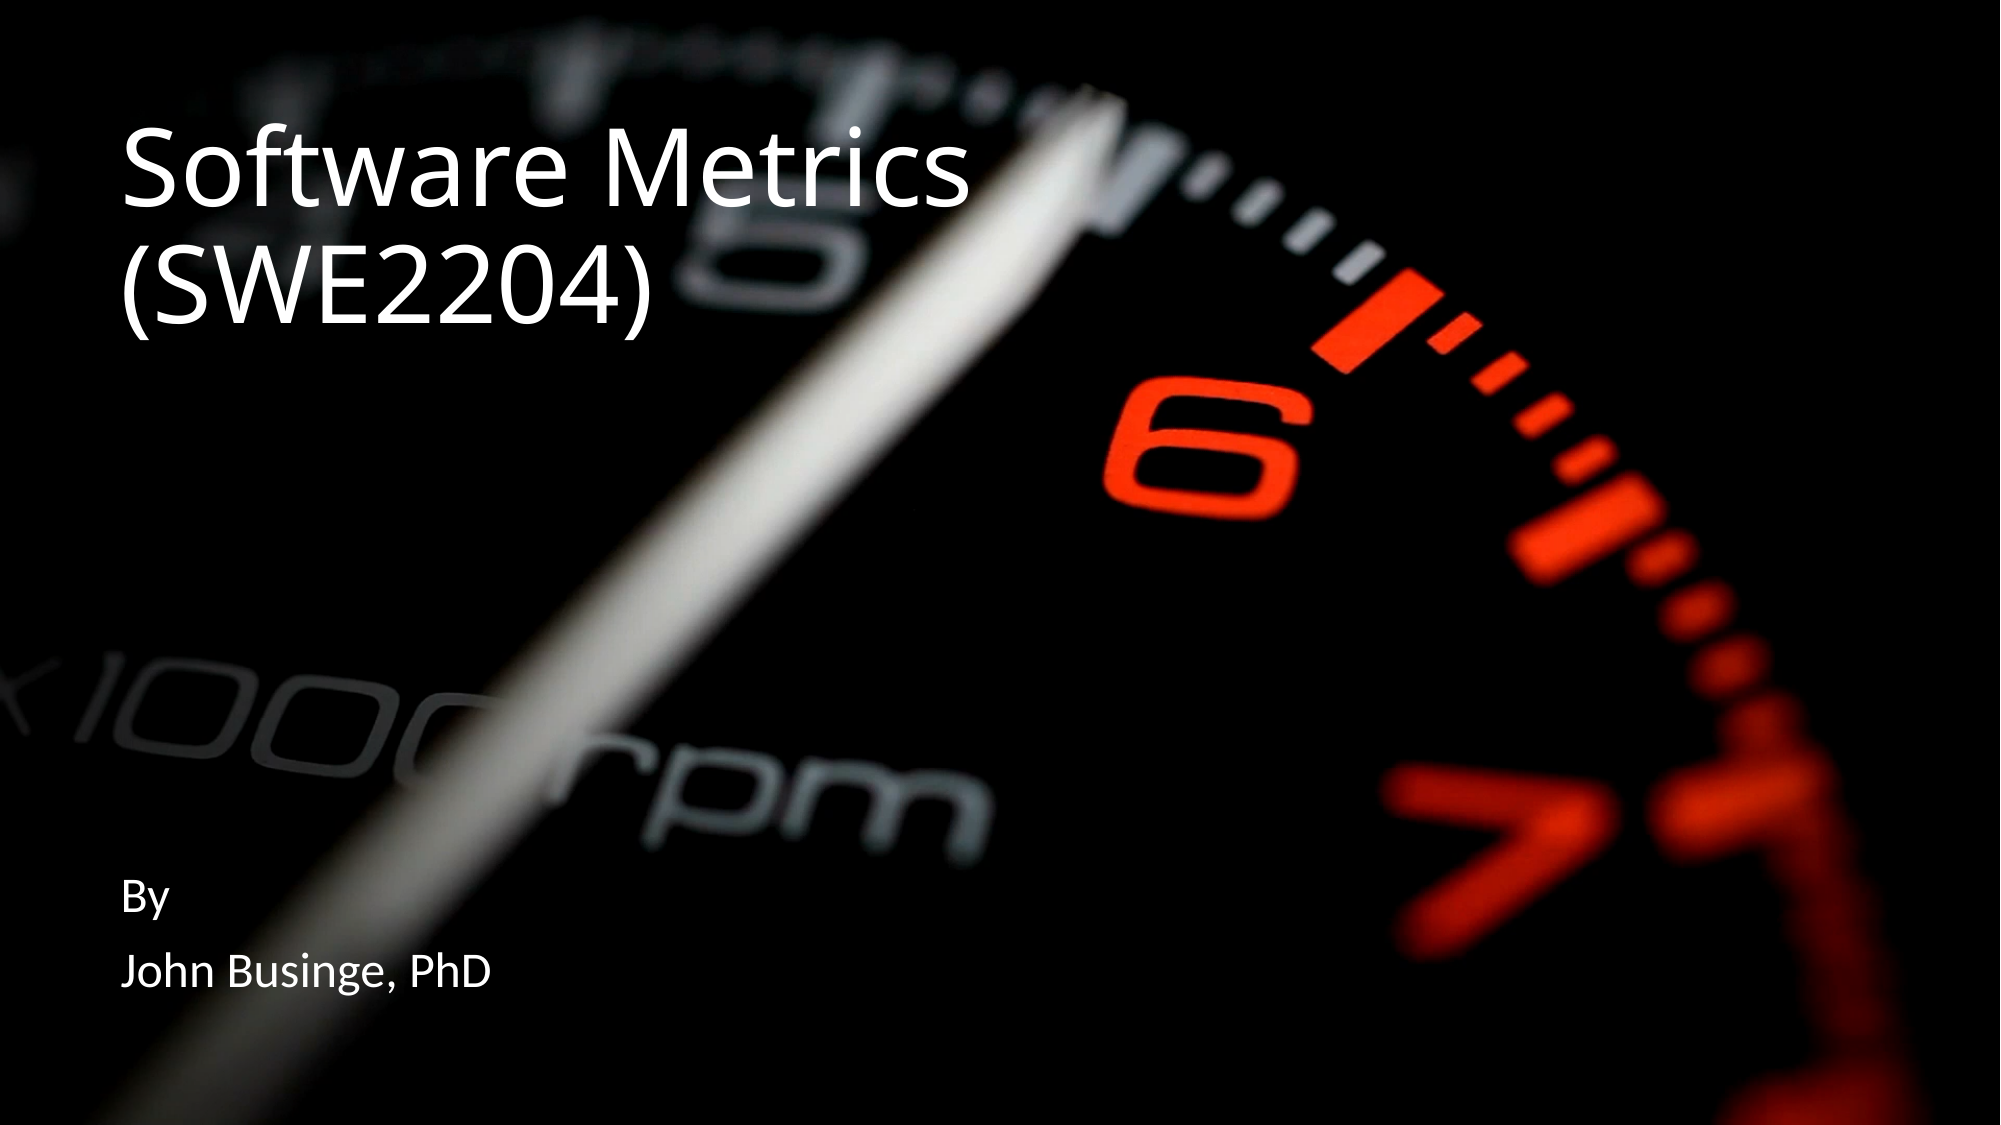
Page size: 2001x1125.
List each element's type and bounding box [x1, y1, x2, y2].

text_box [0, 0, 2000, 1125]
